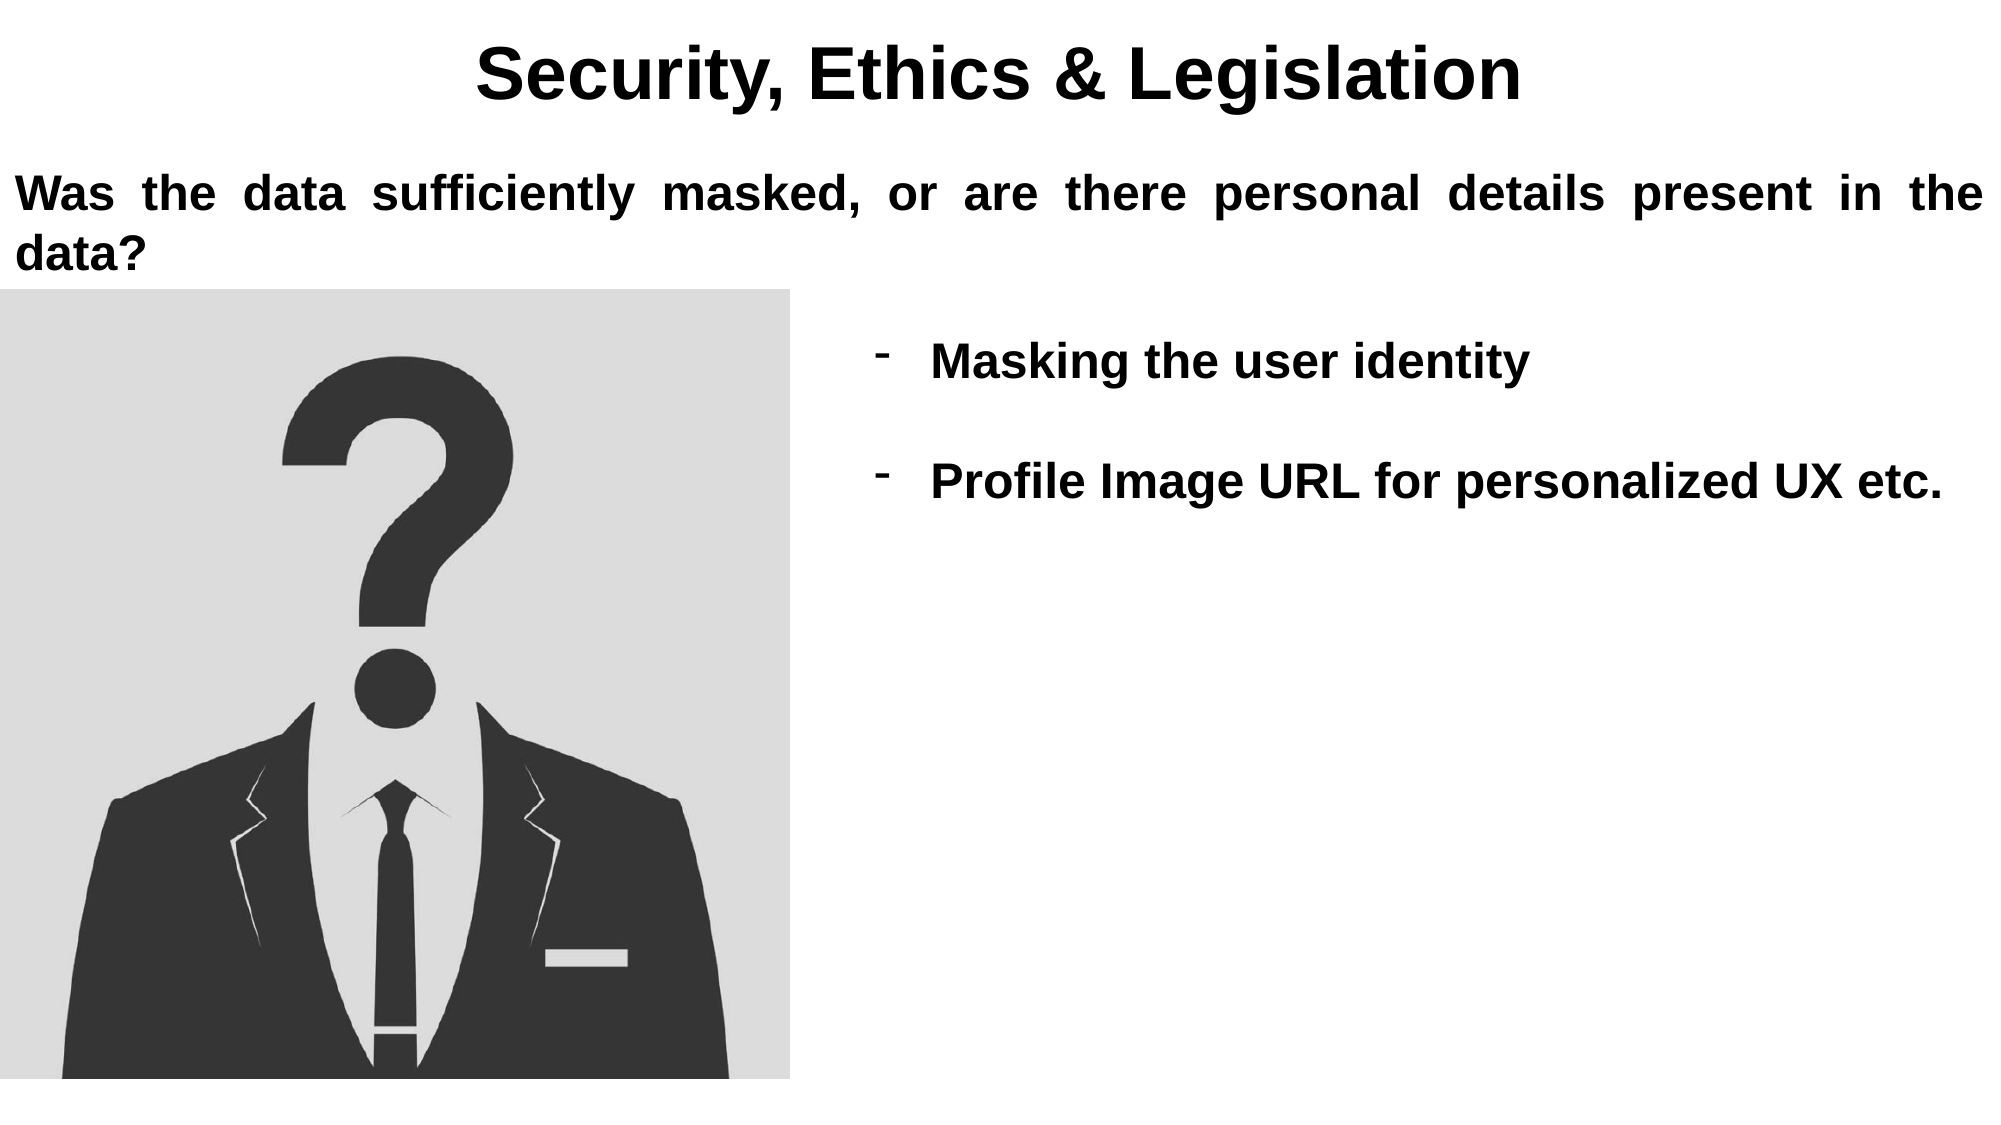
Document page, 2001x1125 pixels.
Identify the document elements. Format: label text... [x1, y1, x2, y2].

picture [0, 289, 790, 1079]
text_box Was the data sufficiently masked, or are there personal details present in the data? [0, 153, 2000, 289]
text_box Security, Ethics & Legislation [0, 27, 2000, 131]
text_box Masking the user identity Profile Image URL for personalized UX etc. [859, 320, 1960, 516]
